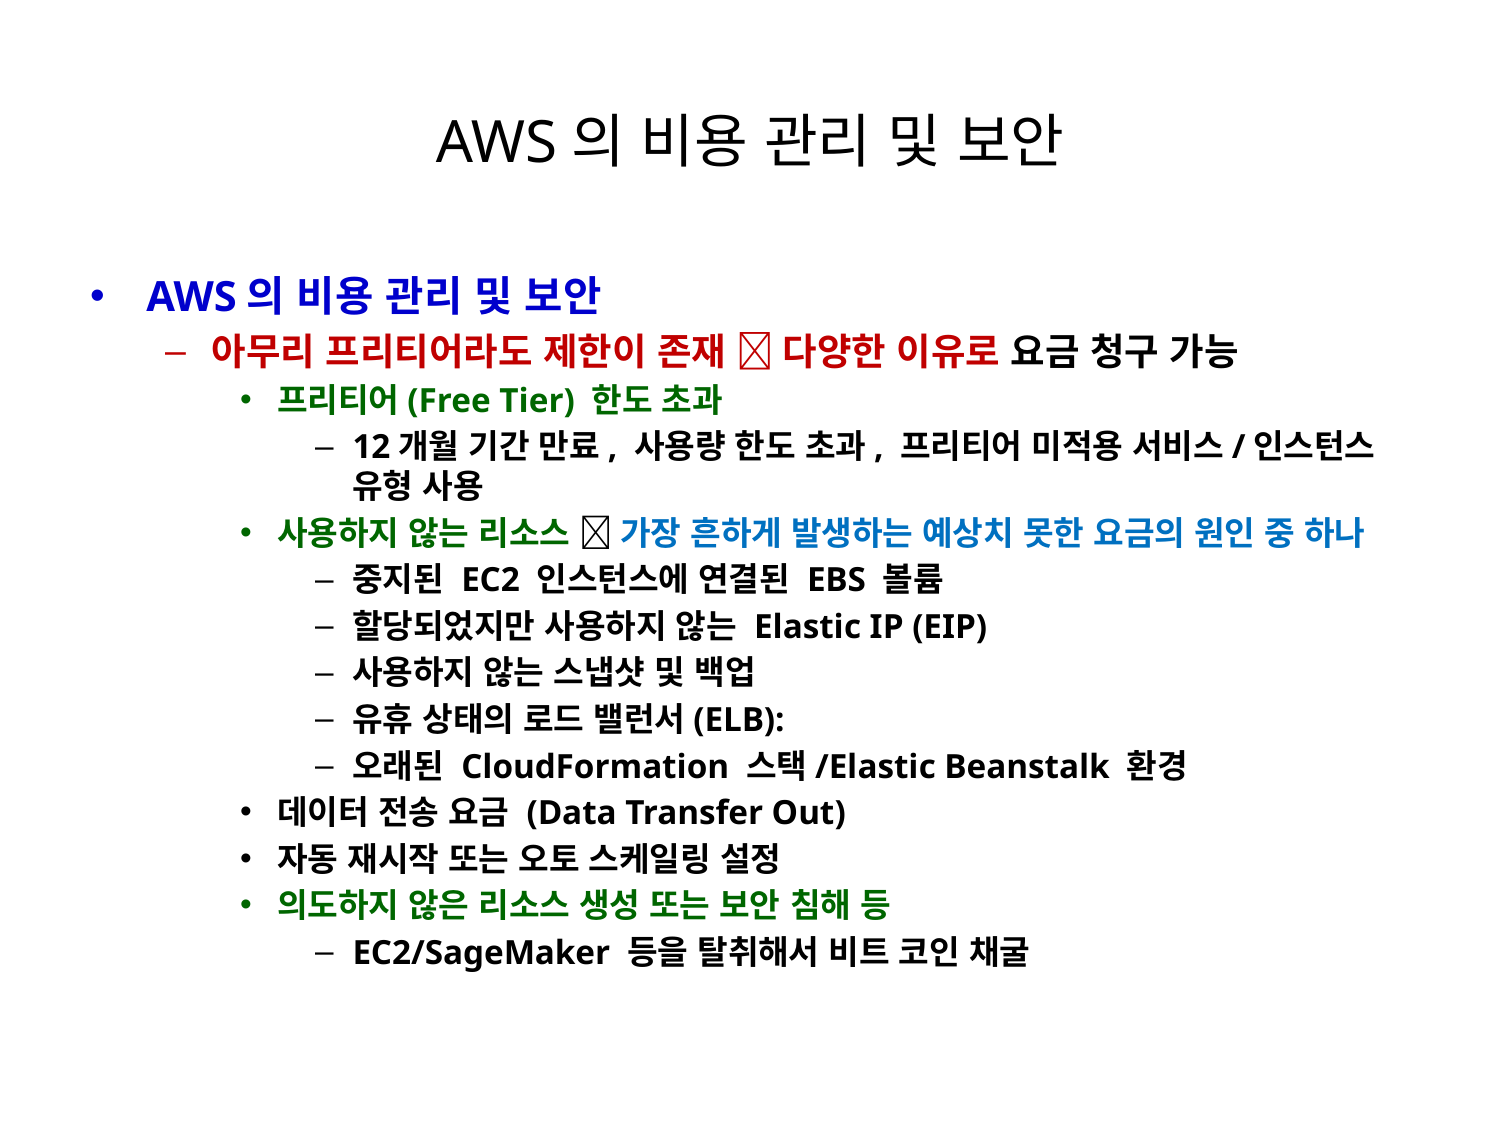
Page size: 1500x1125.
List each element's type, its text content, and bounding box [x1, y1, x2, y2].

title AWS의 비용 관리 및 보안 [75, 45, 1425, 233]
list AWS의 비용 관리 및 보안 아무리 프리티어라도 제한이 존재  다양한 이유로 요금 청구 가능 프리티어(Free Tier) 한도 초과 12개월 기간 만료, 사용량 한도 초과, 프리티어 미적용 서비스/인스턴스 유형 사용 사용하지 않는 리소스  가장 흔하게 발생하는 예상치 못한 요금의 원인 중 하나 중지된 EC2 인스턴스에 연결된 EBS 볼륨 할당되었지만 사용하지 않는 Elastic IP (EIP) 사용하지 않는 스냅샷 및 백업 유휴 상태의 로드 밸런서(ELB): 오래된 CloudFormation 스택/Elastic Beanstalk 환경 데이터 전송 요금 (Data Transfer Out) 자동 재시작 또는 오토 스케일링 설정 의도하지 않은 리소스 생성 또는 보안 침해 등 EC2/SageMaker 등을 탈취해서 비트 코인 채굴 [75, 262, 1425, 1005]
